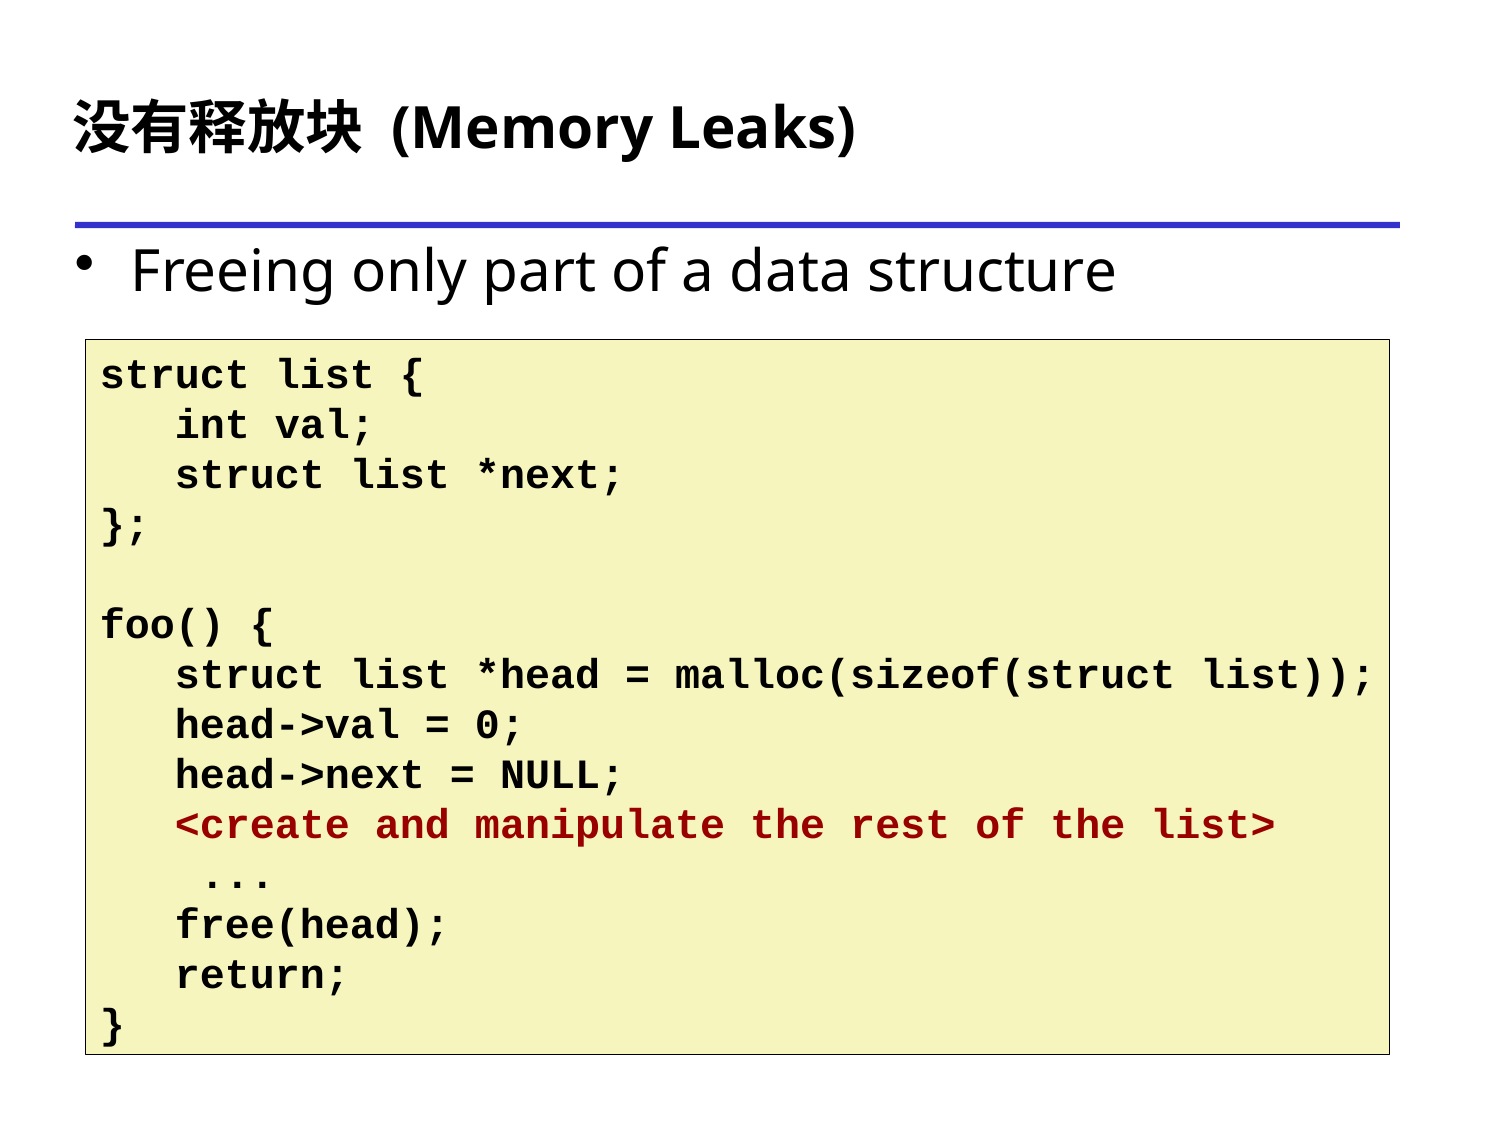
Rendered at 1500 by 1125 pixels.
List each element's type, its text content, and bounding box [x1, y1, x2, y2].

text_box struct list { int val; struct list *next; }; foo() { struct list *head = malloc(sizeof(struct list)); head->val = 0; head->next = NULL; <create and manipulate the rest of the list> ... free(head); return; } [85, 339, 1390, 1055]
title 没有释放块 (Memory Leaks) [57, 47, 1488, 213]
list Freeing only part of a data structure [59, 230, 1423, 1088]
